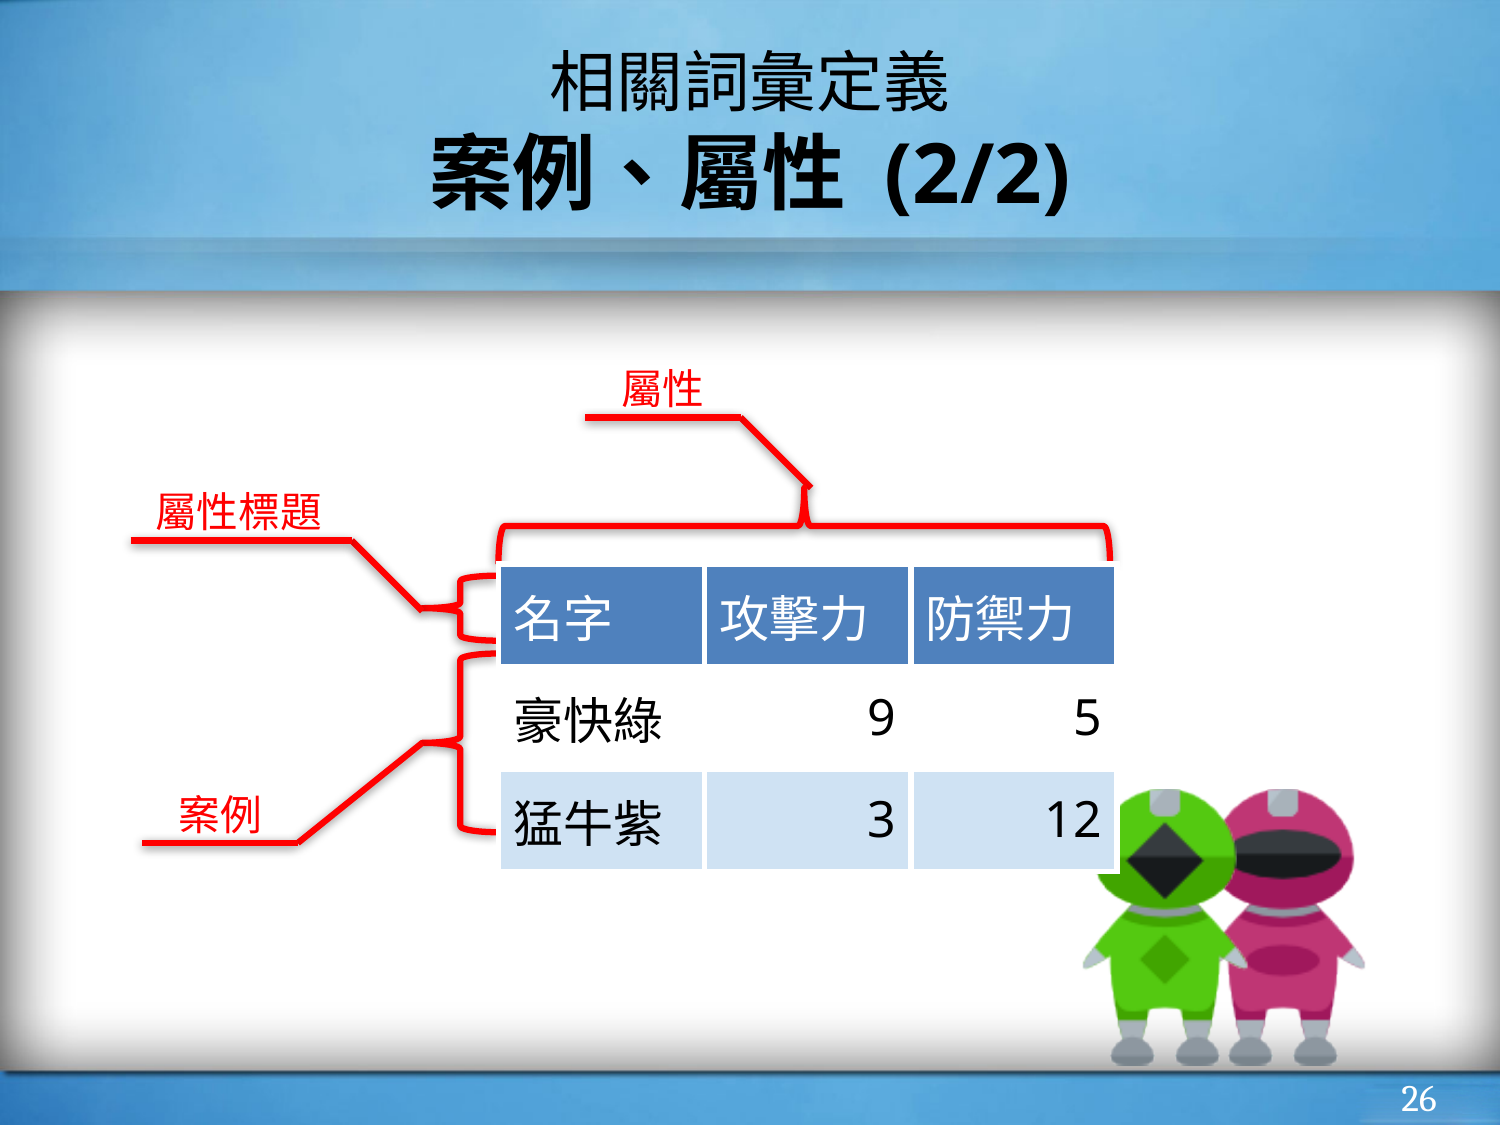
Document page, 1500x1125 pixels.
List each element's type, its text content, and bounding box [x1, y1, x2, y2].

slide_number ‹#› [1350, 1074, 1488, 1118]
picture [0, 0, 1500, 1125]
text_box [125, 470, 423, 612]
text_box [142, 742, 423, 844]
text_box [428, 653, 496, 833]
table_header 名字 [501, 567, 702, 664]
title 相關詞彙定義 案例、屬性 (2/2) [78, 27, 1422, 232]
table_header 攻擊力 [707, 567, 908, 664]
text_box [584, 347, 812, 489]
text_box [498, 497, 1110, 561]
table_cell 豪快綠 [501, 669, 702, 766]
table_cell 3 [707, 772, 908, 869]
table_cell 5 [914, 669, 1114, 766]
text_box [429, 575, 496, 641]
table_cell 9 [707, 669, 908, 766]
table_cell 猛牛紫 [501, 772, 702, 869]
table_header 防禦力 [914, 567, 1114, 664]
table_cell 12 [914, 772, 1114, 869]
